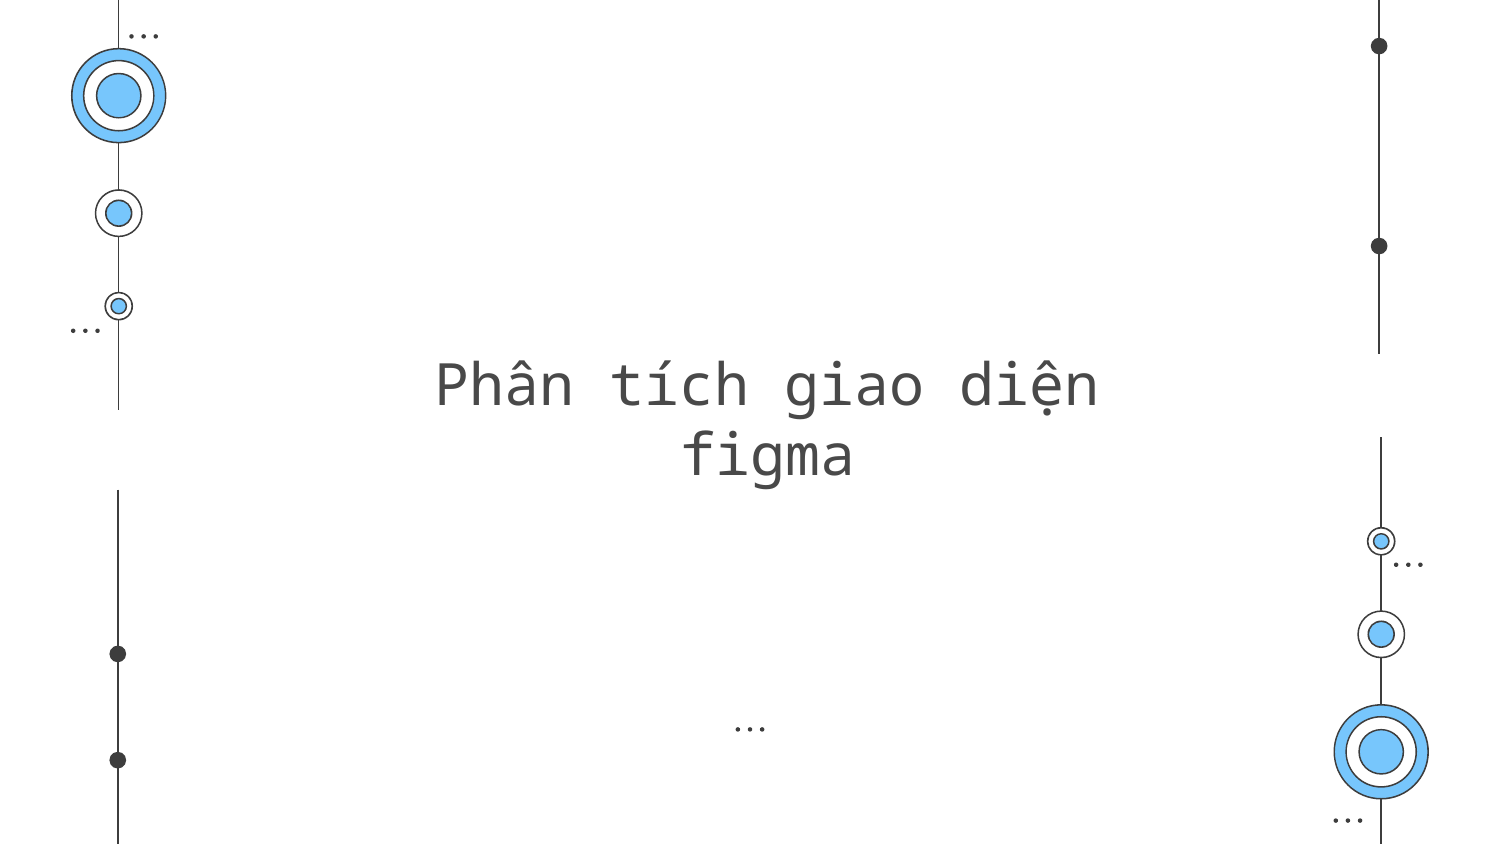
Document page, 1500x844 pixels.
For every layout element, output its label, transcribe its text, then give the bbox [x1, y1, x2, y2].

title Phân tích giao diện figma [315, 332, 1220, 427]
